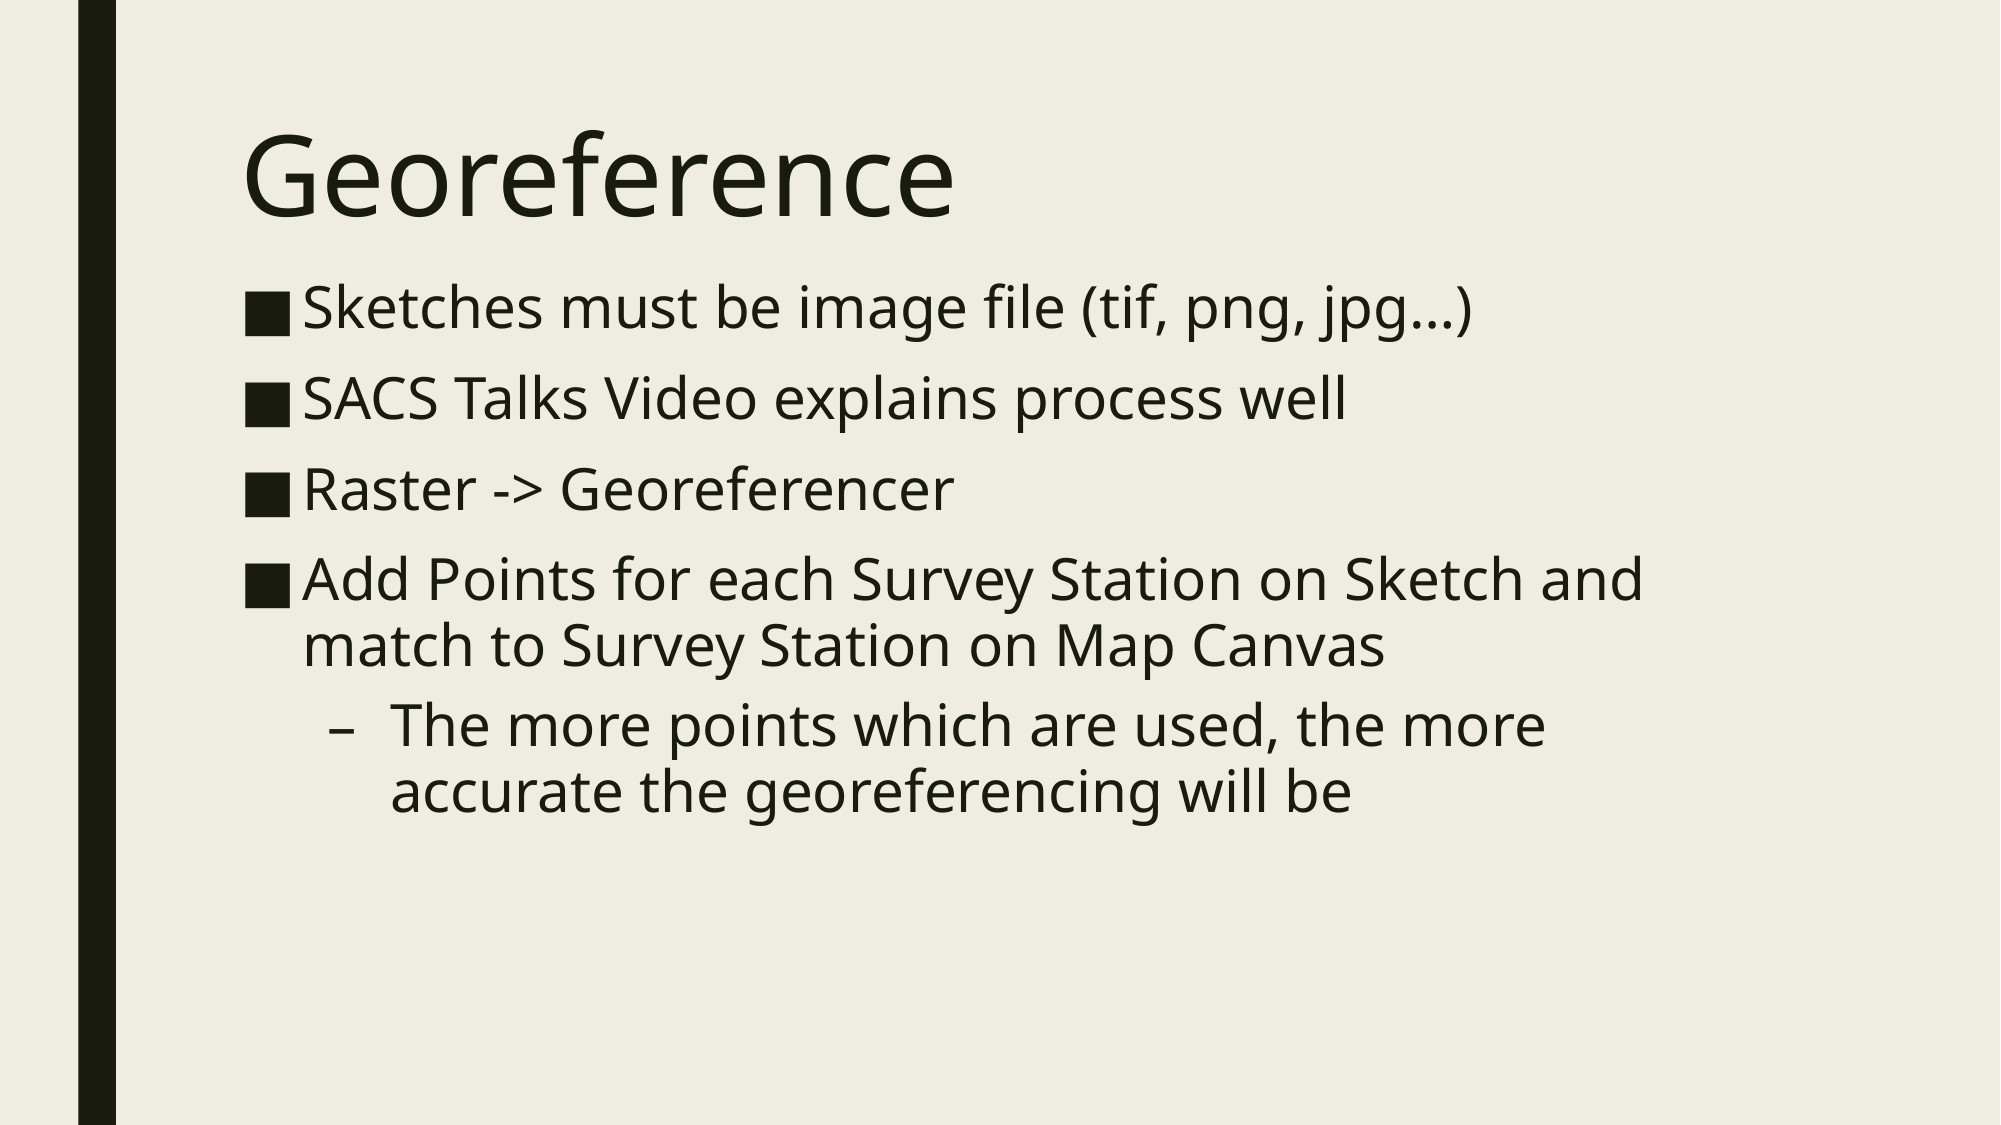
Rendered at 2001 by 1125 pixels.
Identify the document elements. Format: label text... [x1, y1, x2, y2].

list Sketches must be image file (tif, png, jpg…) SACS Talks Video explains process well Raster -> Georeferencer Add Points for each Survey Station on Sketch and match to Survey Station on Map Canvas The more points which are used, the more accurate the georeferencing will be [225, 268, 1800, 963]
title Georeference [225, 112, 1800, 268]
